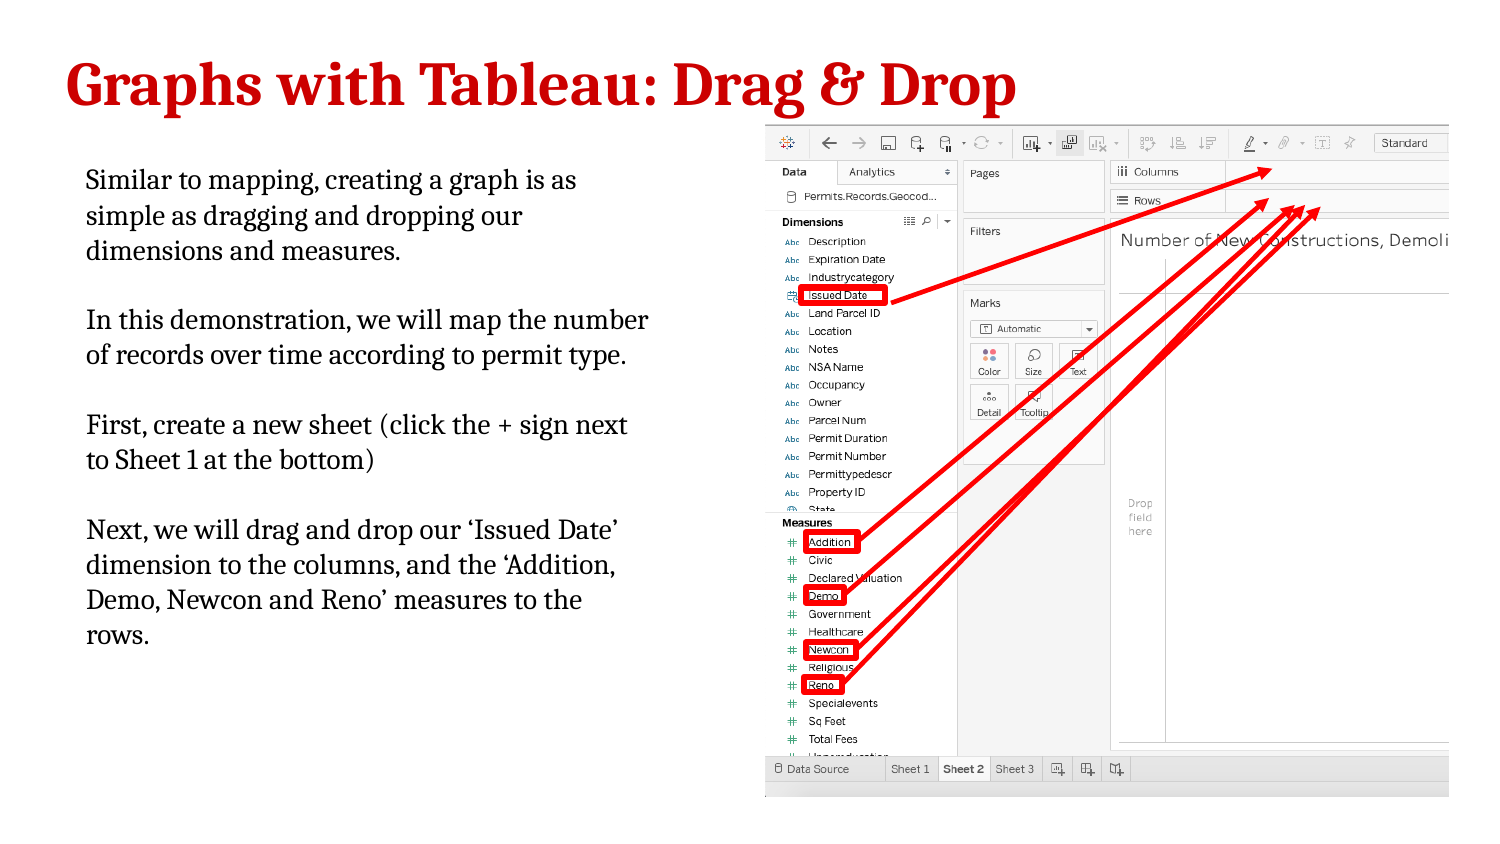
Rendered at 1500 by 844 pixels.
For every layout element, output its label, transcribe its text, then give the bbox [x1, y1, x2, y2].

title Graphs with Tableau: Drag & Drop [51, 28, 1449, 122]
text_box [841, 204, 1306, 685]
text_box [857, 197, 1270, 542]
picture [765, 124, 1450, 797]
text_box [1308, 206, 1321, 651]
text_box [890, 168, 1273, 201]
text_box Similar to mapping, creating a graph is as simple as dragging and dropping our dimensions and measures. In this demonstration, we will map the number of records over time according to permit type. First, create a new sheet (click the + sign next to Sheet 1 at the bottom) Next, we will drag and drop our ‘Issued Date’ dimension to the columns, and the ‘Addition, Demo, Newcon and Reno’ measures to the rows. [71, 145, 668, 776]
